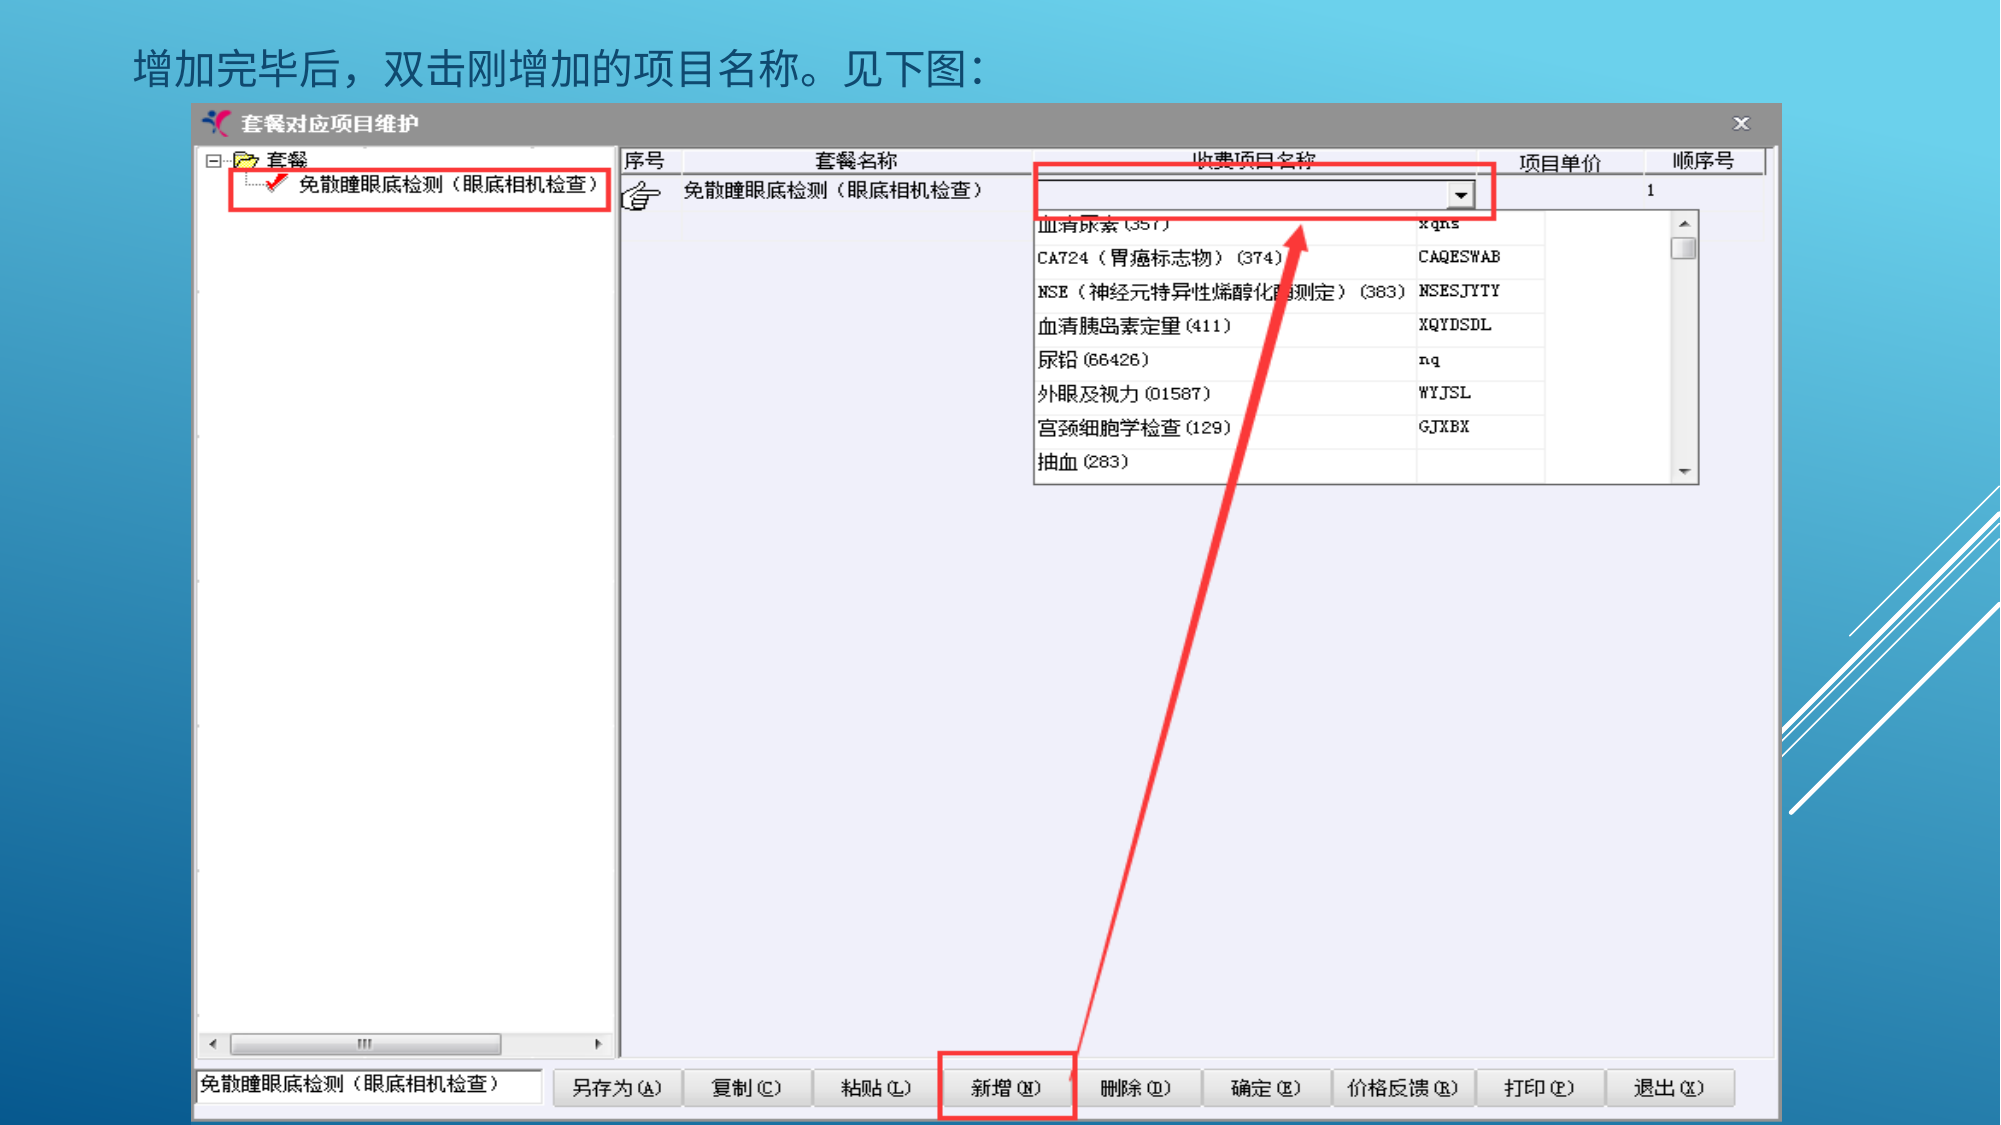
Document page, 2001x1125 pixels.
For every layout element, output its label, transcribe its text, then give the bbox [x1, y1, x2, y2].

list 增加完毕后，双击刚增加的项目名称。见下图： [33, 55, 1973, 152]
picture [191, 103, 1782, 1125]
